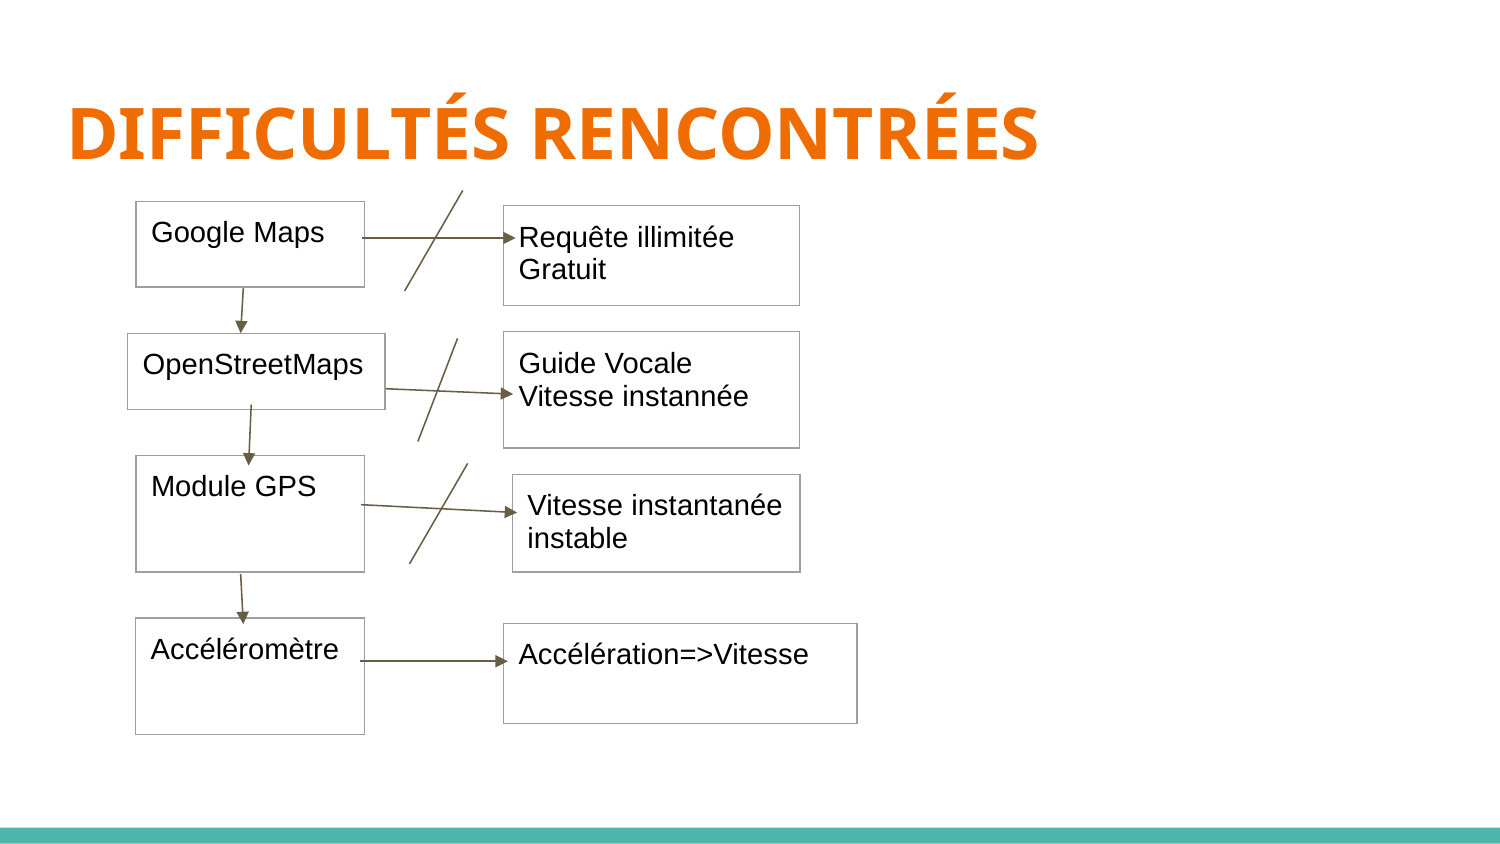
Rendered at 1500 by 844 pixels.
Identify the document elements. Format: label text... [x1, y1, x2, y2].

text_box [240, 573, 244, 625]
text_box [240, 287, 244, 334]
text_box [360, 504, 404, 513]
table_header Guide Vocale Vitesse instannée [504, 332, 799, 447]
table_header Accéléromètre [136, 619, 364, 734]
table_header Google Maps [137, 202, 364, 286]
title DIFFICULTÉS RENCONTRÉES [51, 72, 1449, 189]
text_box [385, 388, 412, 395]
table_header Requête illimitée Gratuit [504, 206, 799, 305]
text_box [248, 404, 252, 466]
table_header Accélération=>Vitesse [504, 624, 856, 723]
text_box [404, 190, 464, 292]
table_header Module GPS [137, 456, 364, 571]
list [68, 175, 1466, 718]
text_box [463, 388, 514, 395]
table_header Vitesse instantanée instable [513, 475, 799, 571]
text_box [417, 338, 458, 442]
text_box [409, 463, 468, 565]
table_header OpenStreetMaps [128, 334, 384, 409]
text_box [473, 504, 518, 513]
